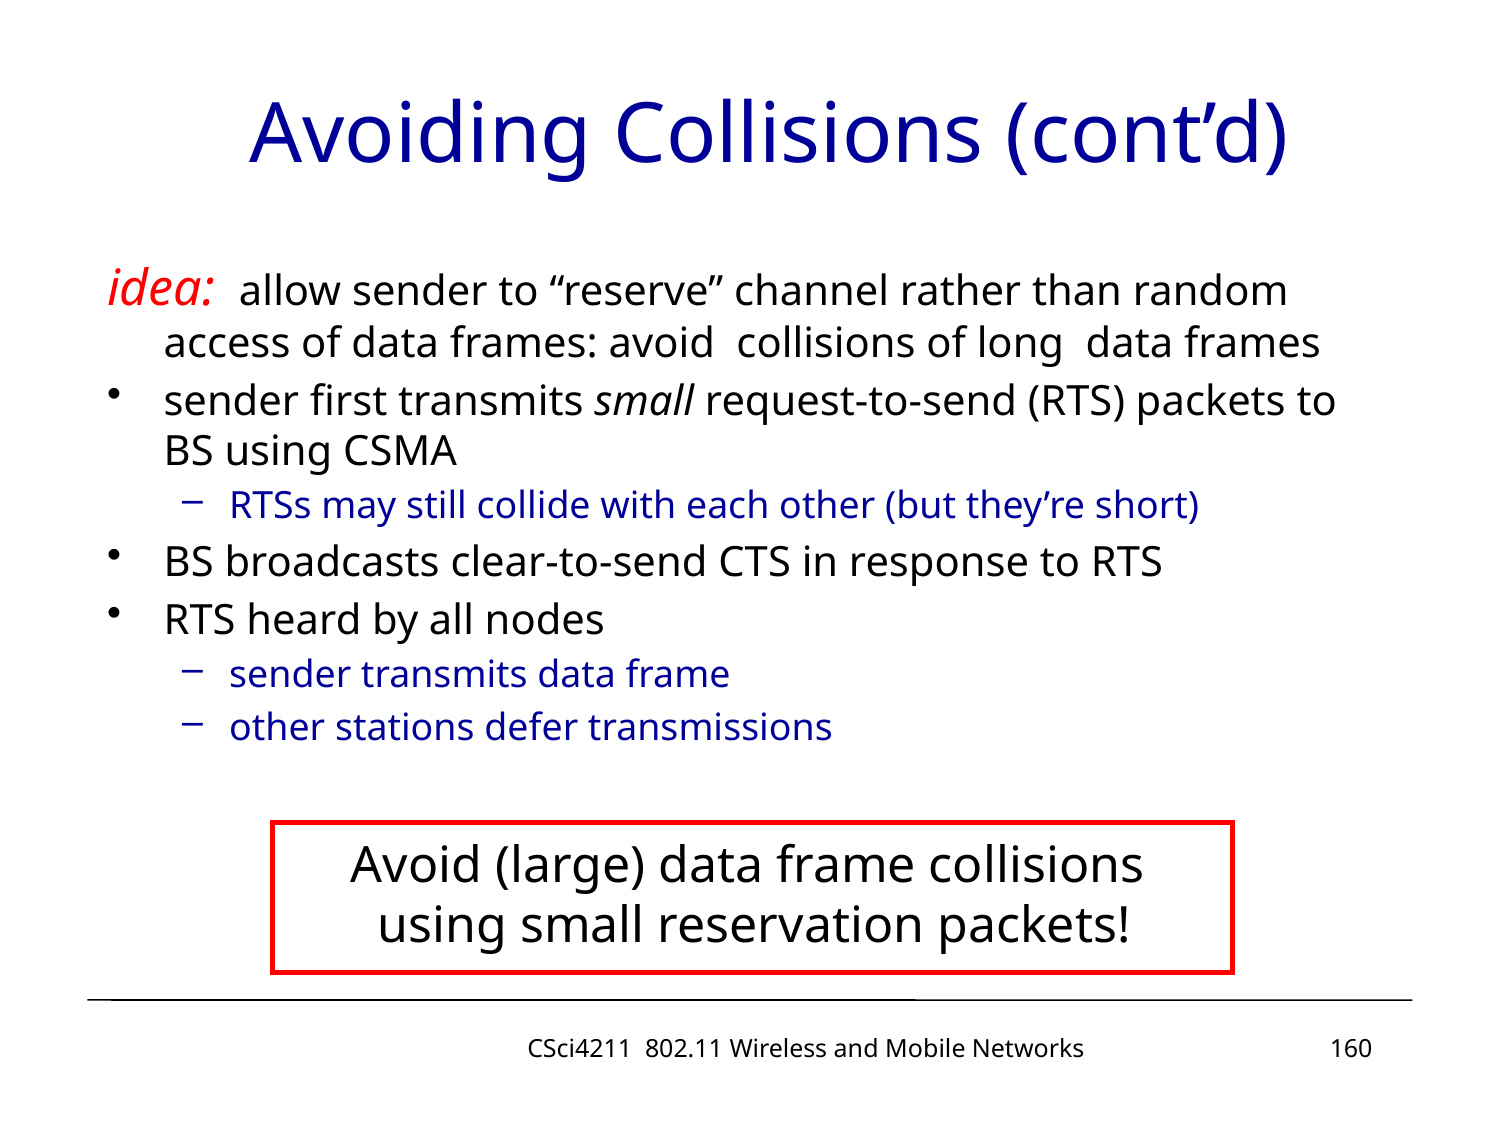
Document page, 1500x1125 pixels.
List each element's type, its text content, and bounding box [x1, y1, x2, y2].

text_box [272, 822, 1233, 973]
footer CSci4211 802.11 Wireless and Mobile Networks [499, 1024, 1113, 1101]
list idea: allow sender to “reserve” channel rather than random access of data frames: avoid collisions of long data frames sender first transmits small request-to-send (RTS) packets to BS using CSMA RTSs may still collide with each other (but they’re short) BS broadcasts clear-to-send CTS in response to RTS RTS heard by all nodes sender transmits data frame other stations defer transmissions [92, 247, 1368, 841]
title Avoiding Collisions (cont’d) [82, 34, 1456, 223]
slide_number 160 [1113, 1024, 1388, 1101]
